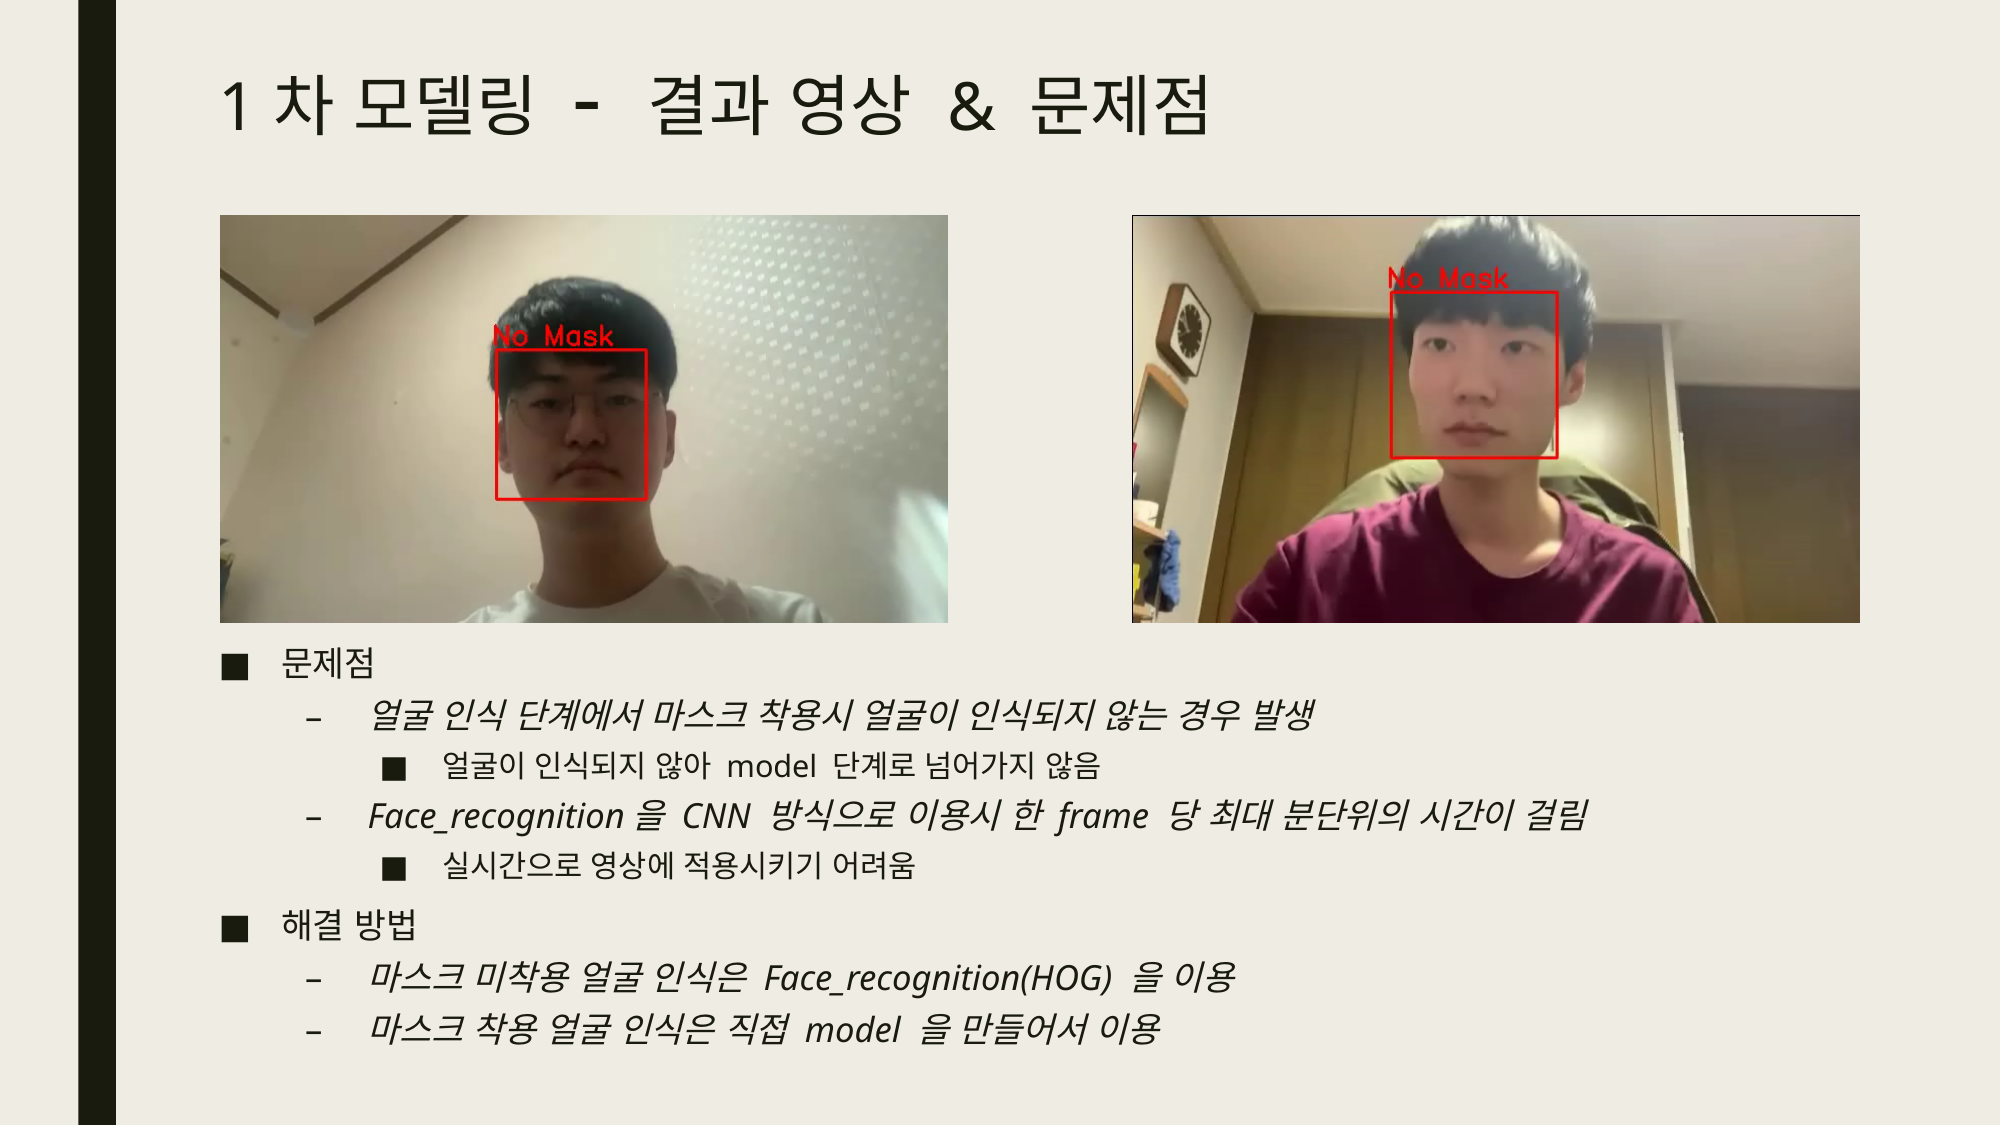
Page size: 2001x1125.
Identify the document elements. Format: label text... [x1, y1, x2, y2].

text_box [219, 214, 948, 624]
text_box 문제점 얼굴 인식 단계에서 마스크 착용시 얼굴이 인식되지 않는 경우 발생 얼굴이 인식되지 않아 model 단계로 넘어가지 않음 Face_recognition을 CNN 방식으로 이용시 한 frame 당 최대 분단위의 시간이 걸림 실시간으로 영상에 적용시키기 어려움 해결 방법 마스크 미착용 얼굴 인식은 Face_recognition(HOG) 을 이용 마스크 착용 얼굴 인식은 직접 model 을 만들어서 이용 [203, 637, 1861, 1059]
title 1차 모델링 - 결과 영상 & 문제점 [203, 44, 1779, 167]
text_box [1131, 214, 1861, 624]
